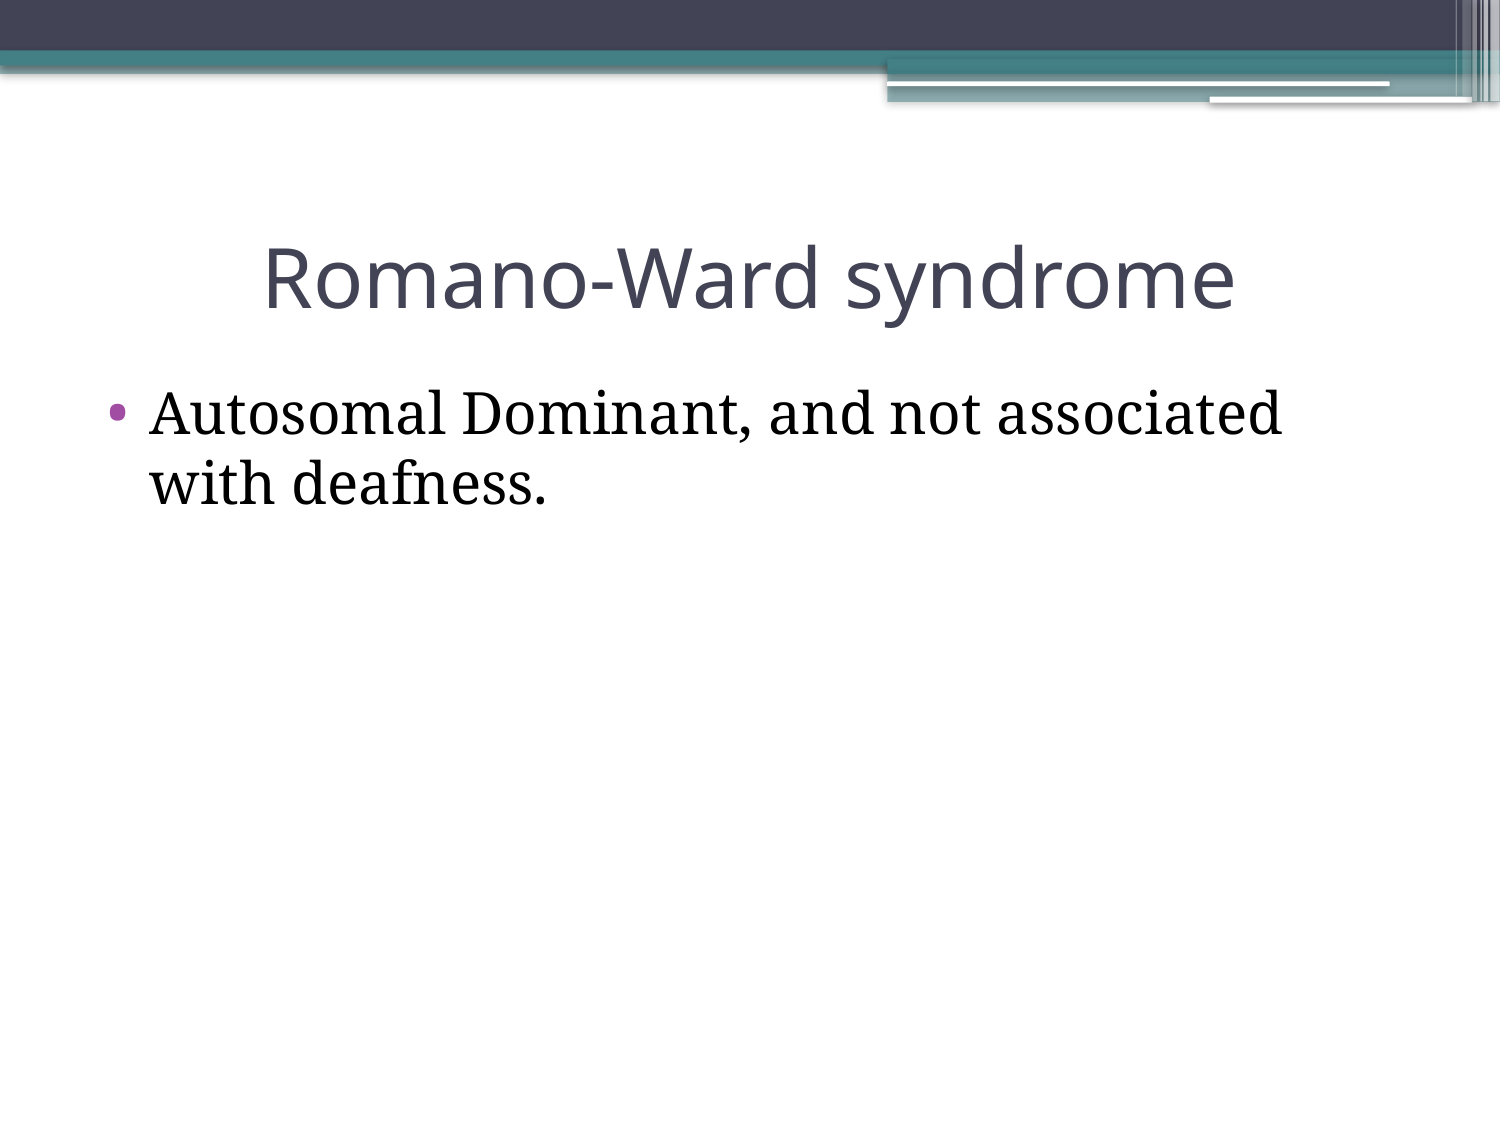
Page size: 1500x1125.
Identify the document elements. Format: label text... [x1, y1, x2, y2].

list Autosomal Dominant, and not associated with deafness. [75, 369, 1425, 1079]
title Romano-Ward syndrome [75, 187, 1425, 363]
